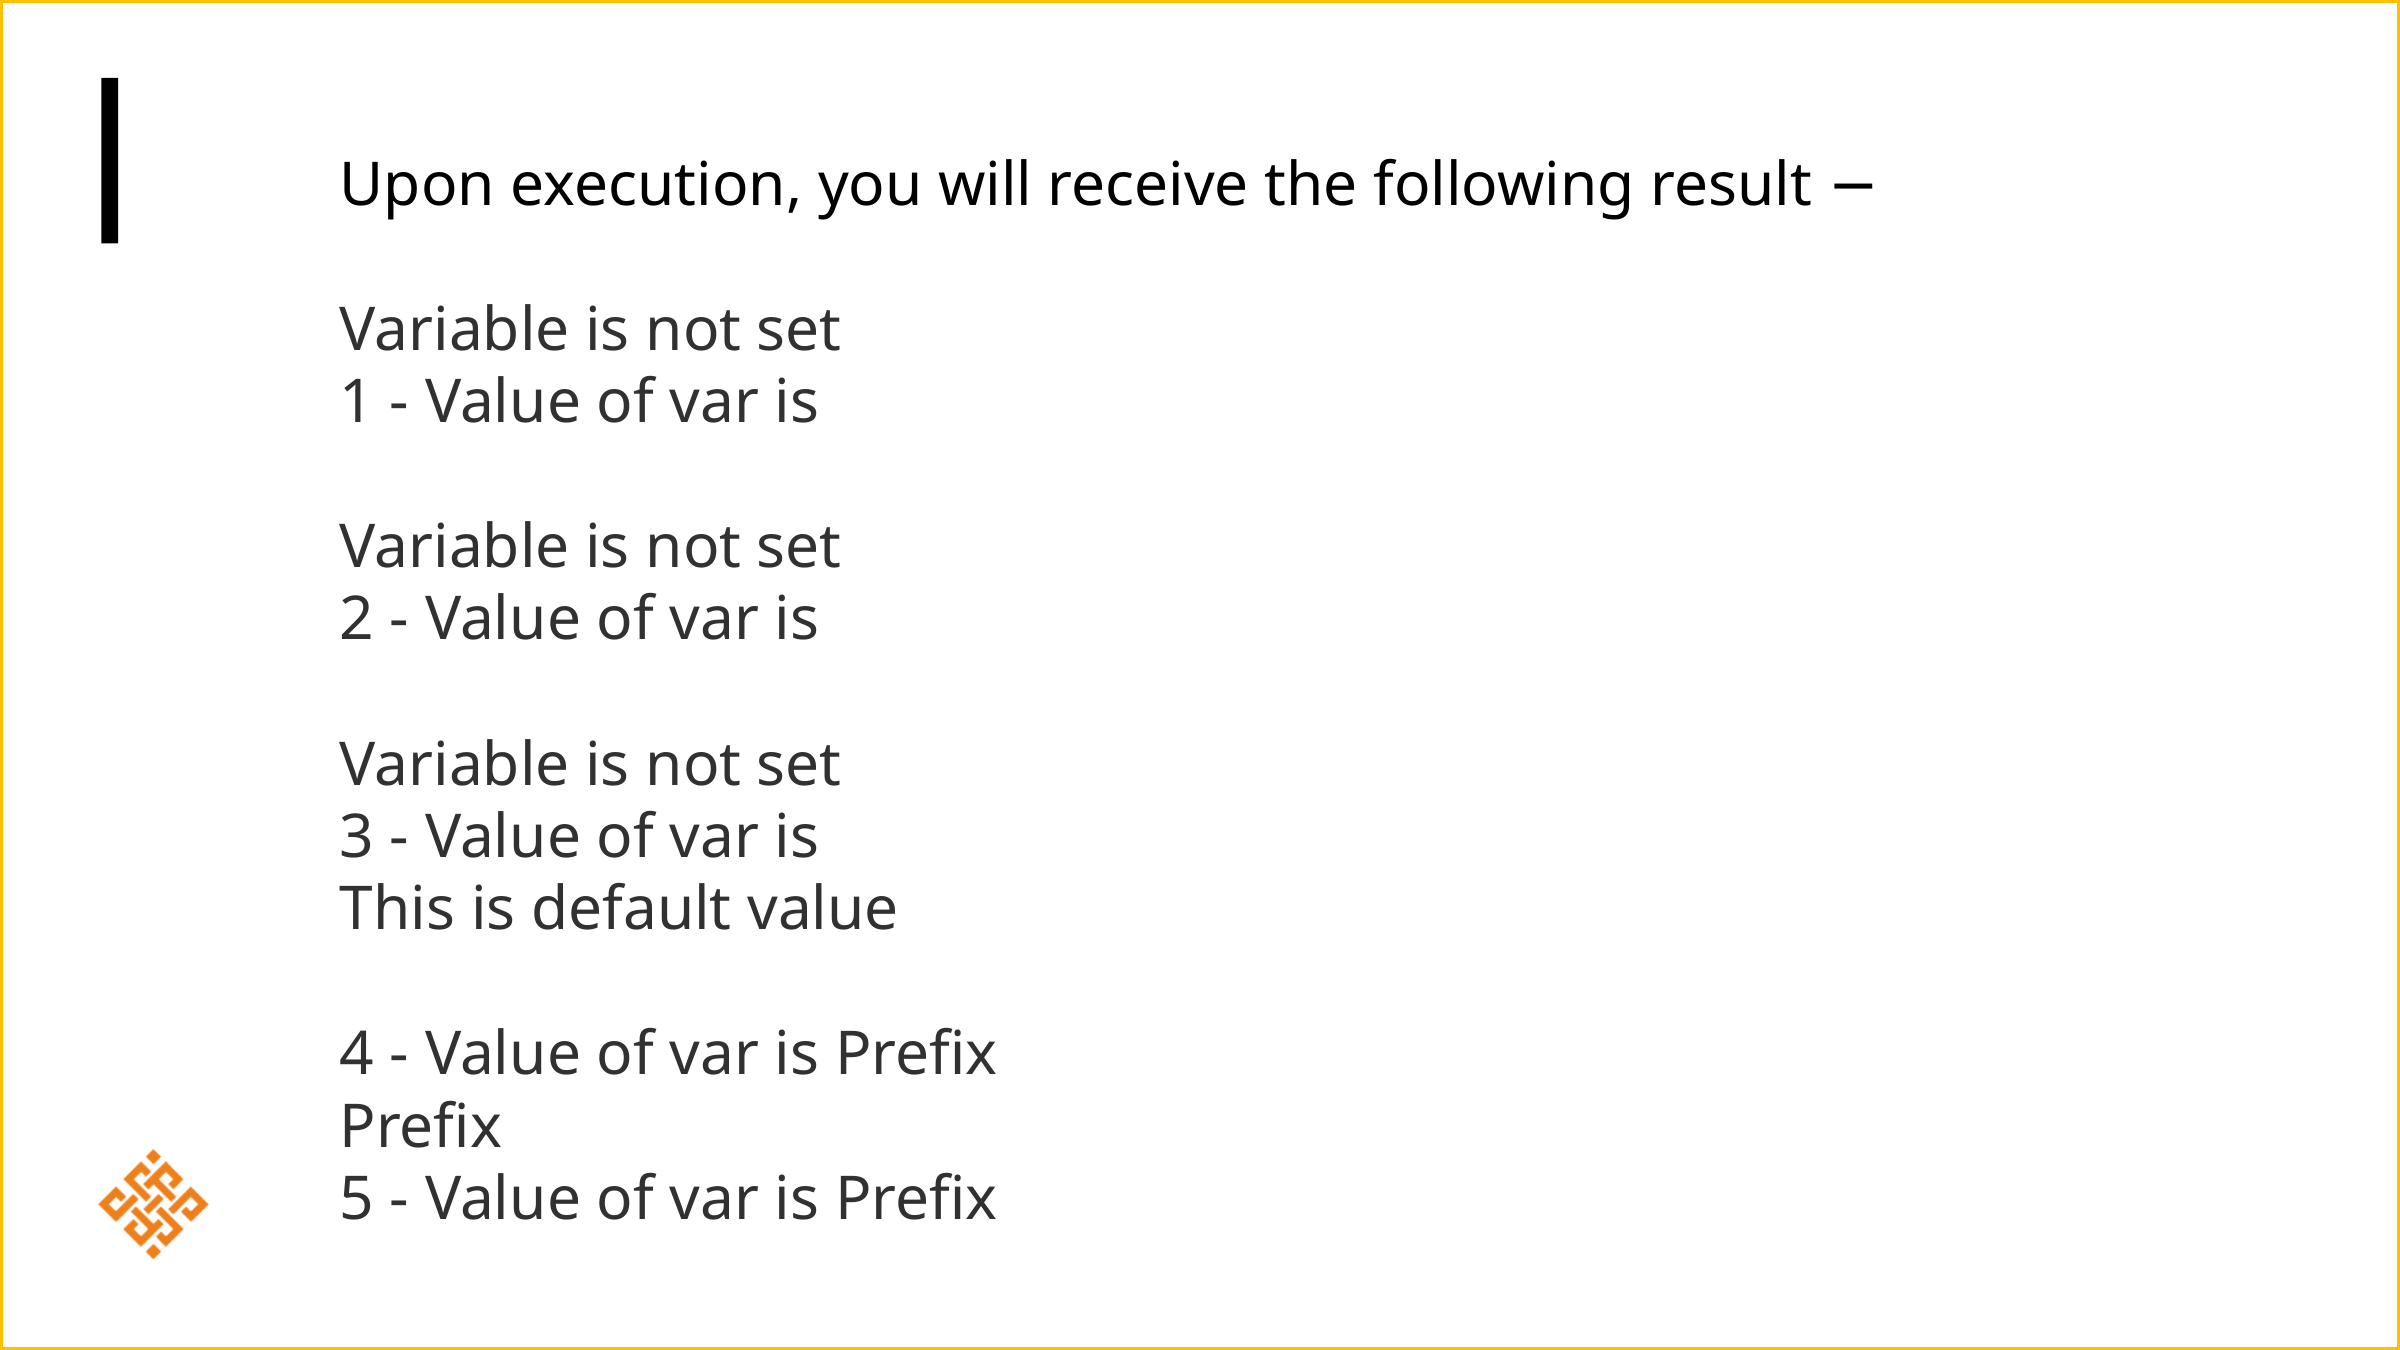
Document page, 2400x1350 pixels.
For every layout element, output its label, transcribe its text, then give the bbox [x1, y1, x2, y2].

picture [75, 1058, 235, 1350]
text_box Upon execution, you will receive the following result − Variable is not set 1 - Value of var is Variable is not set 2 - Value of var is Variable is not set 3 - Value of var is This is default value 4 - Value of var is Prefix Prefix 5 - Value of var is Prefix [324, 137, 2040, 1240]
